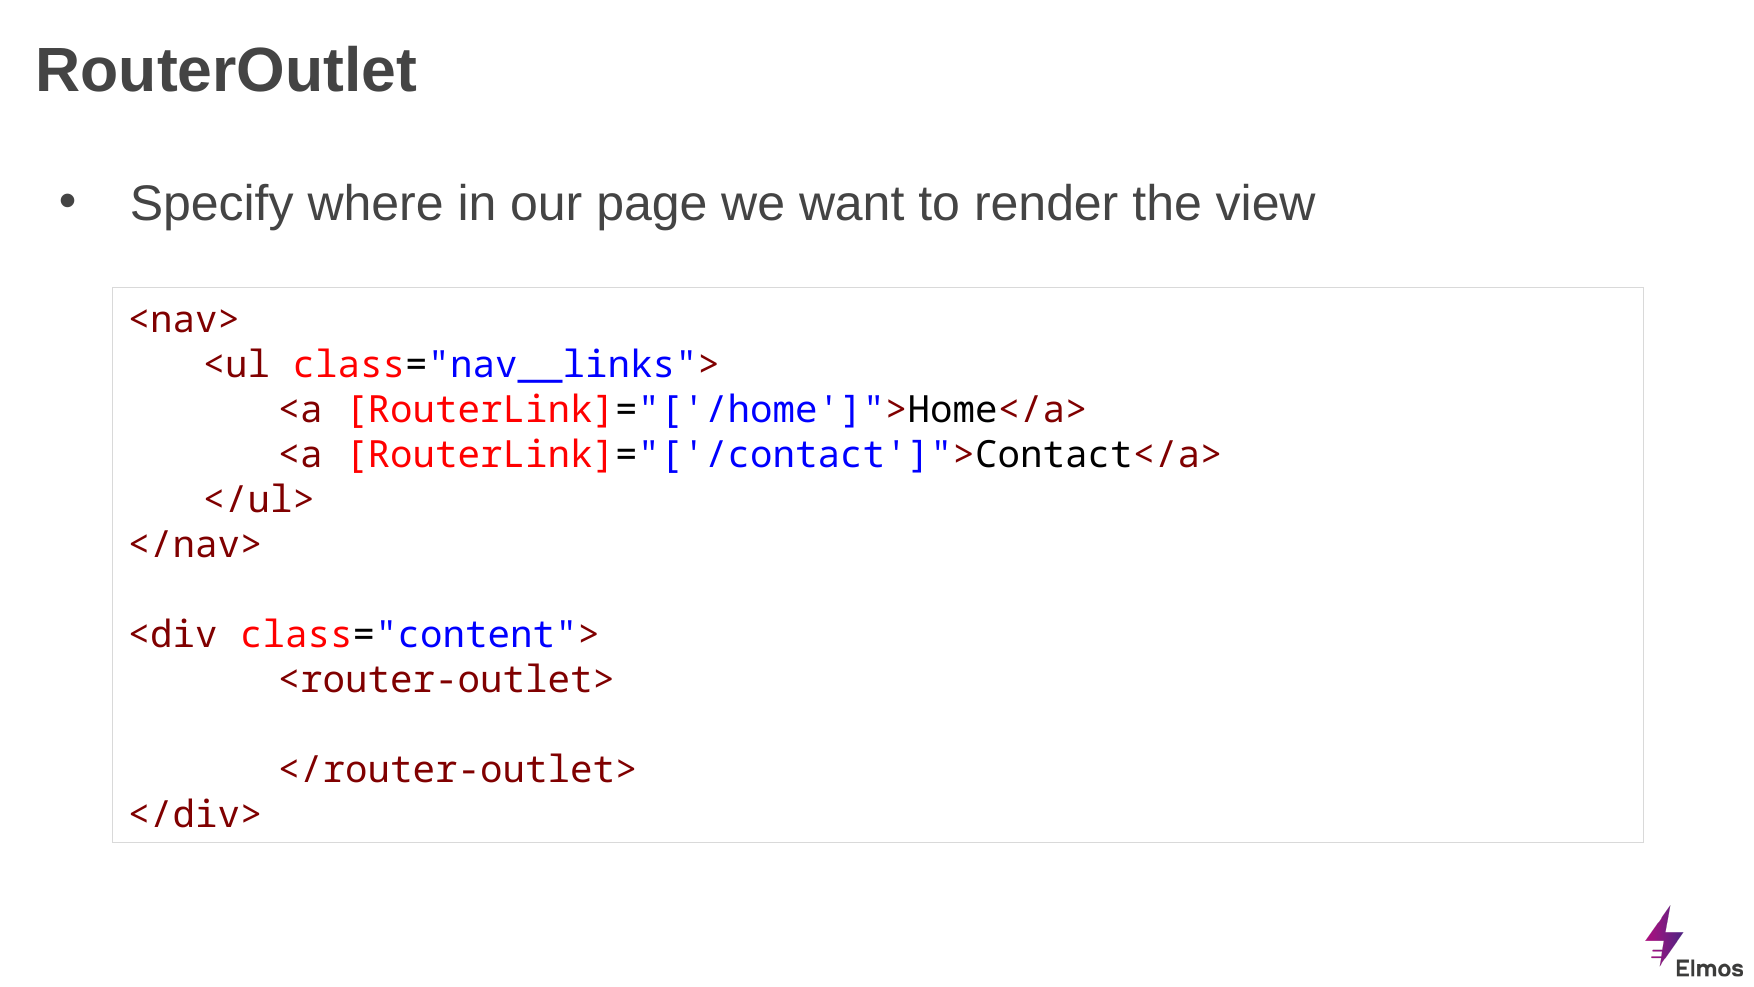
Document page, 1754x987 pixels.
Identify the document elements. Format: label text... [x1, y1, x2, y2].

text_box <nav> <ul class="nav__links"> <a [RouterLink]="['/home']">Home</a> <a [RouterLink]="['/contact']">Contact</a> </ul> </nav> <div class="content"> <router-outlet> </router-outlet> </div> [112, 287, 1644, 843]
list Specify where in our page we want to render the view [59, 170, 1721, 958]
picture [1645, 905, 1743, 977]
title RouterOutlet [35, 29, 1721, 133]
